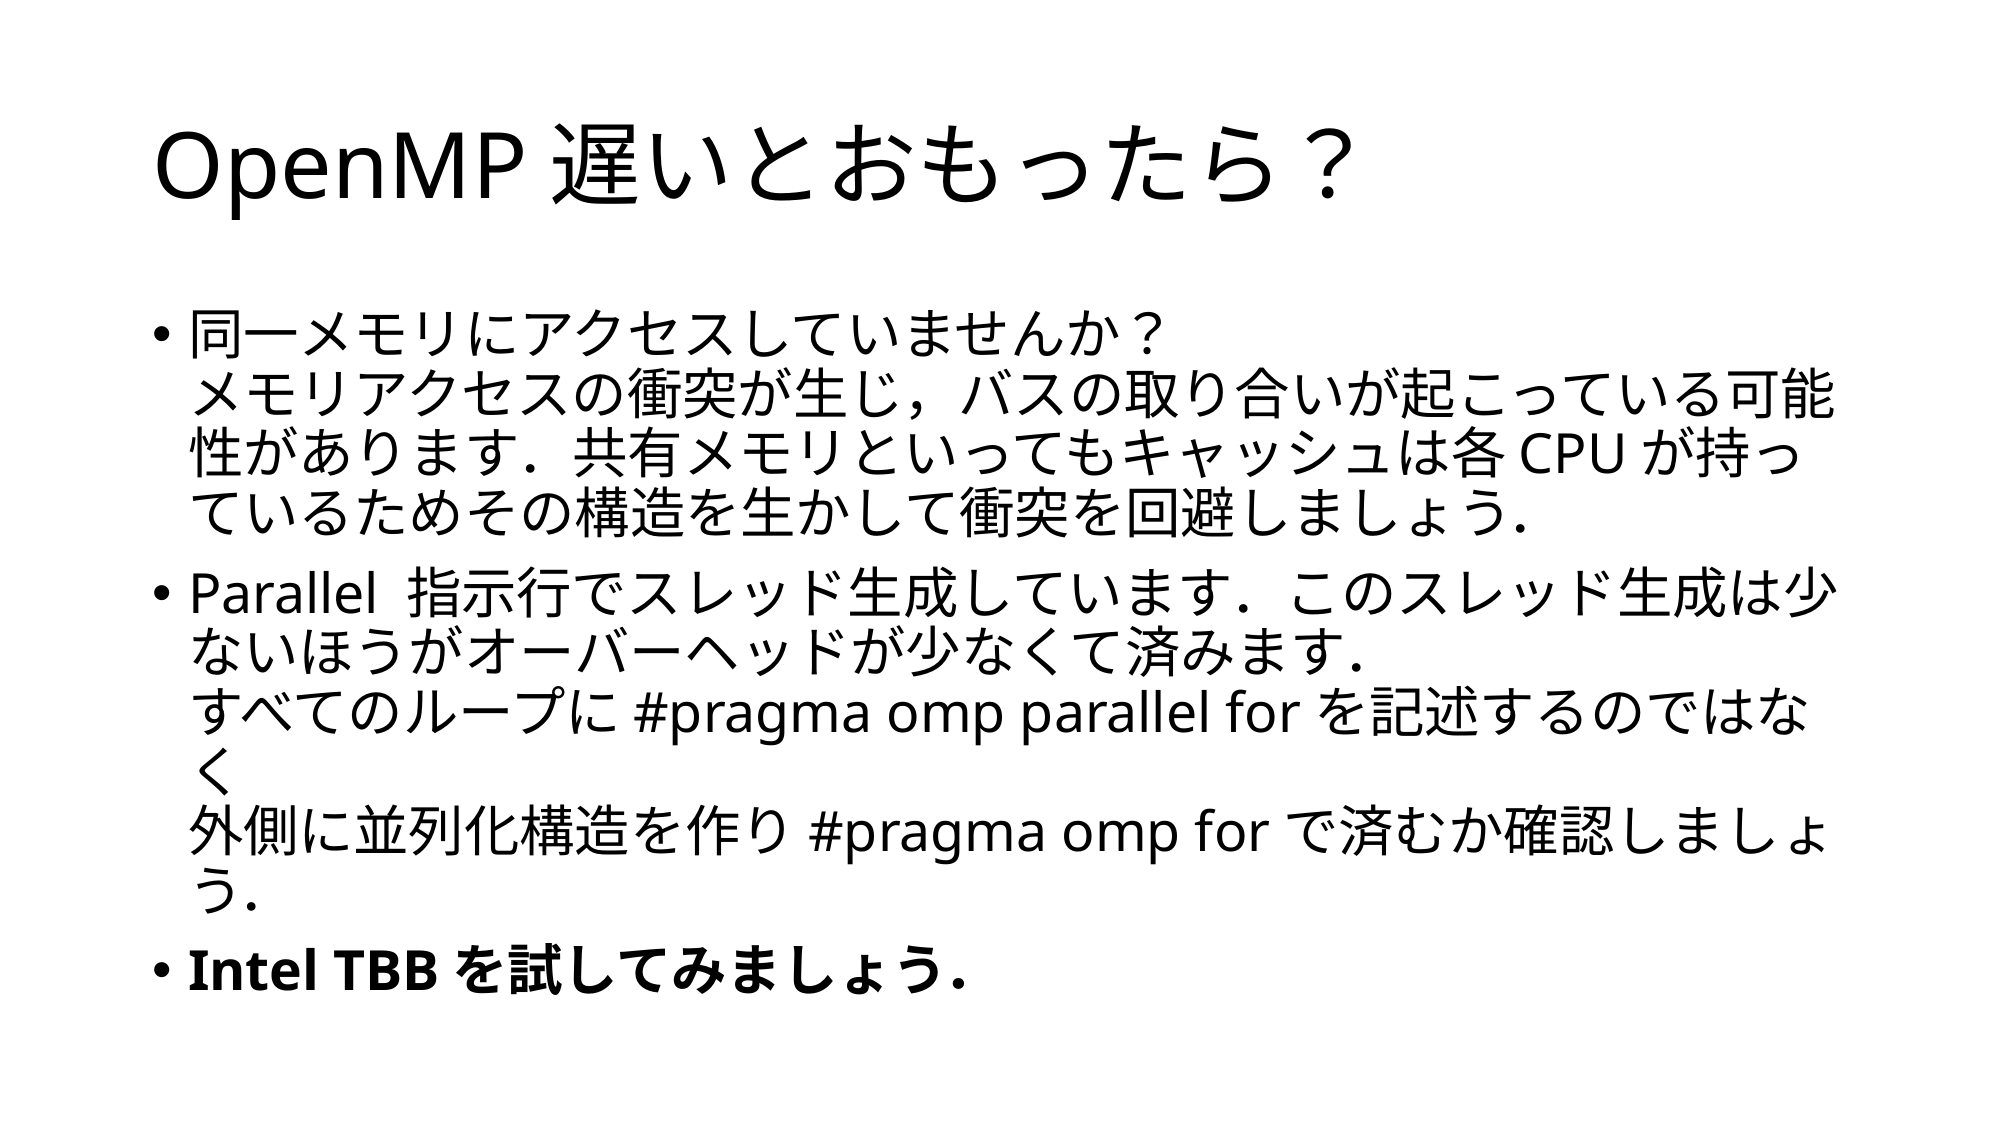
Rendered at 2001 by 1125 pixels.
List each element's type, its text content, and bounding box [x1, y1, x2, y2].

title OpenMP遅いとおもったら？ [137, 59, 1863, 278]
list 同一メモリにアクセスしていませんか？ メモリアクセスの衝突が生じ，バスの取り合いが起こっている可能性があります．共有メモリといってもキャッシュは各CPUが持っているためその構造を生かして衝突を回避しましょう． Parallel 指示行でスレッド生成しています．このスレッド生成は少ないほうがオーバーヘッドが少なくて済みます． すべてのループに#pragma omp parallel forを記述するのではなく 外側に並列化構造を作り#pragma omp forで済むか確認しましょう． Intel TBBを試してみましょう． [137, 299, 1863, 1014]
